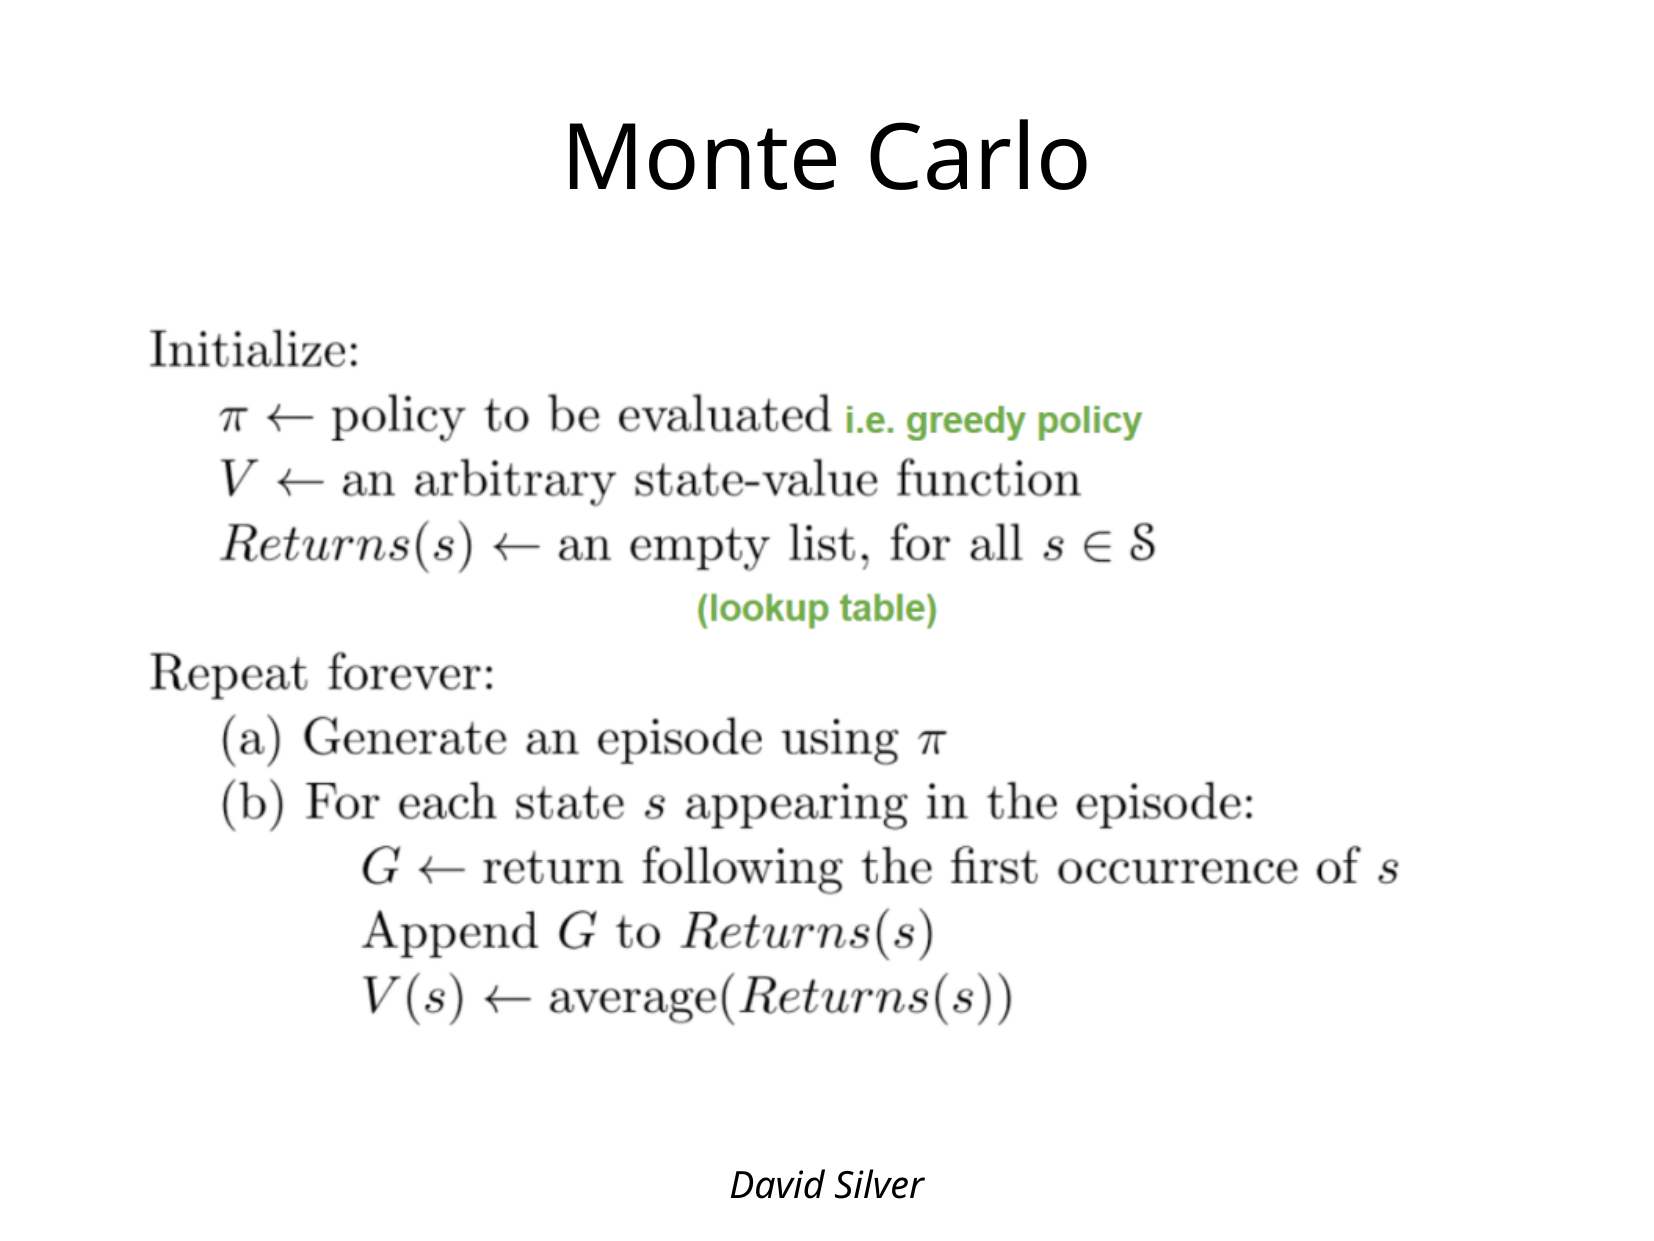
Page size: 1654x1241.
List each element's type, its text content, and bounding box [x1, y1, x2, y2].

text_box David Silver [483, 1127, 1170, 1240]
title Monte Carlo [82, 49, 1571, 257]
picture [102, 298, 1552, 1069]
